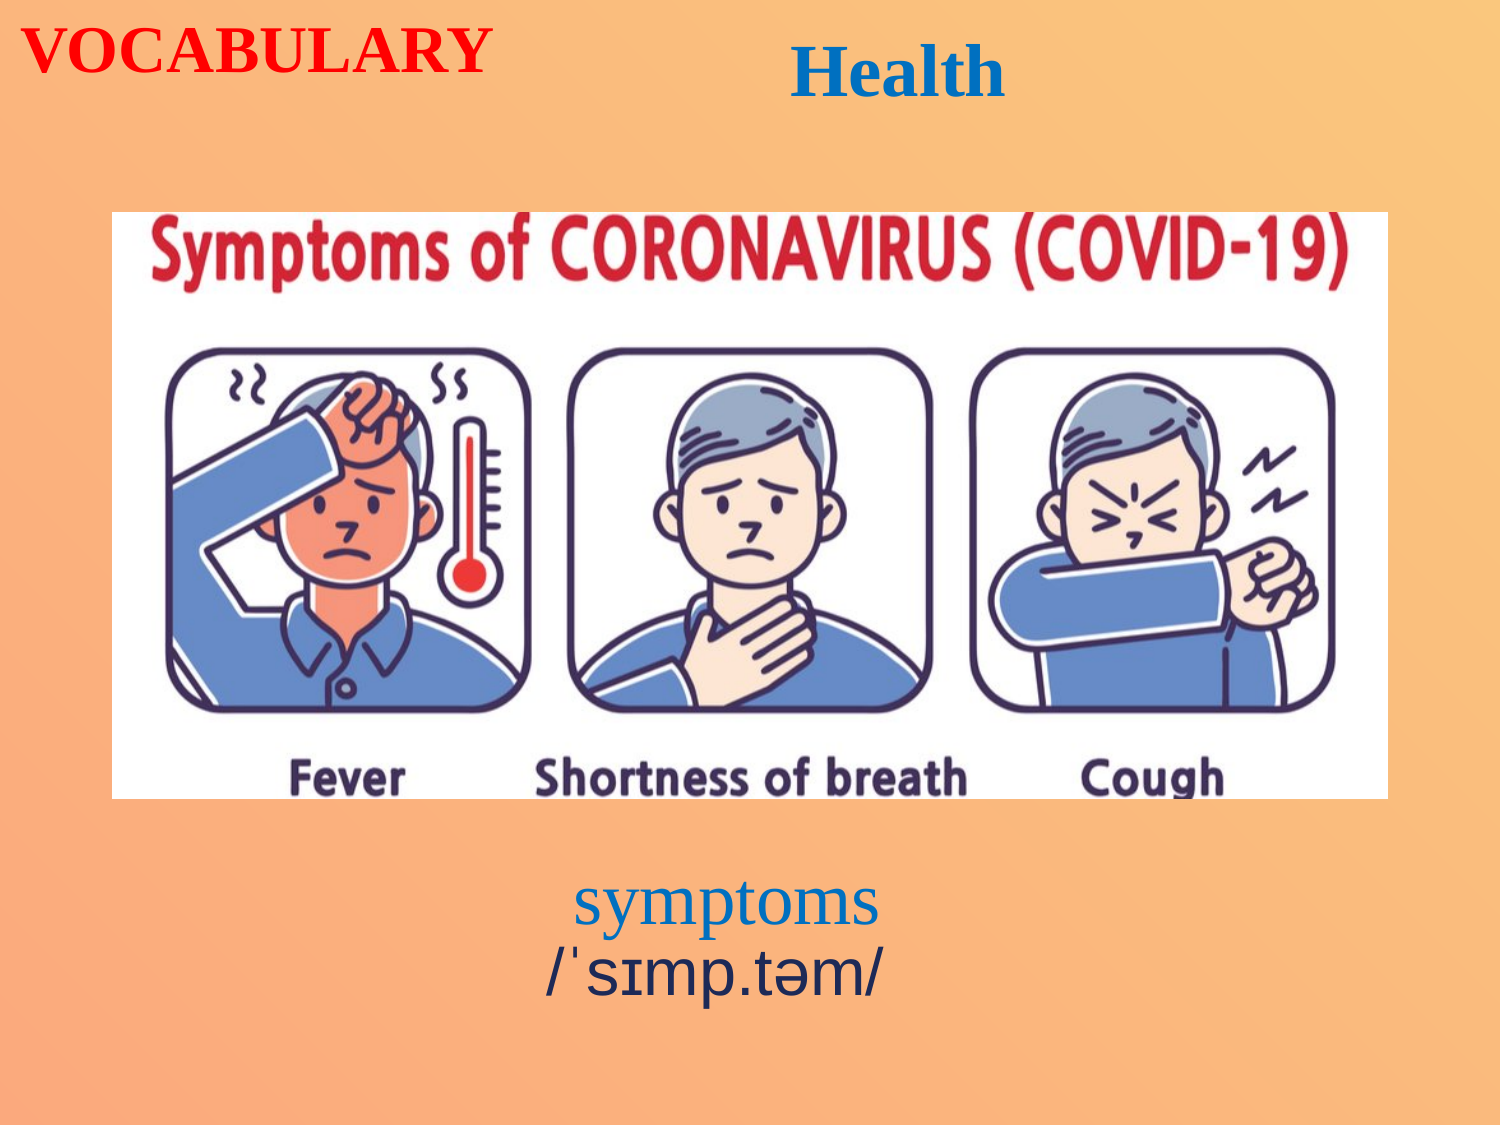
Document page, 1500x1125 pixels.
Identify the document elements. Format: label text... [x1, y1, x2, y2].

text_box Health [612, 14, 1204, 120]
text_box symptoms [387, 842, 1068, 948]
picture [112, 211, 1388, 799]
text_box VOCABULARY [5, 0, 663, 93]
text_box /ˈsɪmp.təm/ [531, 921, 969, 1016]
